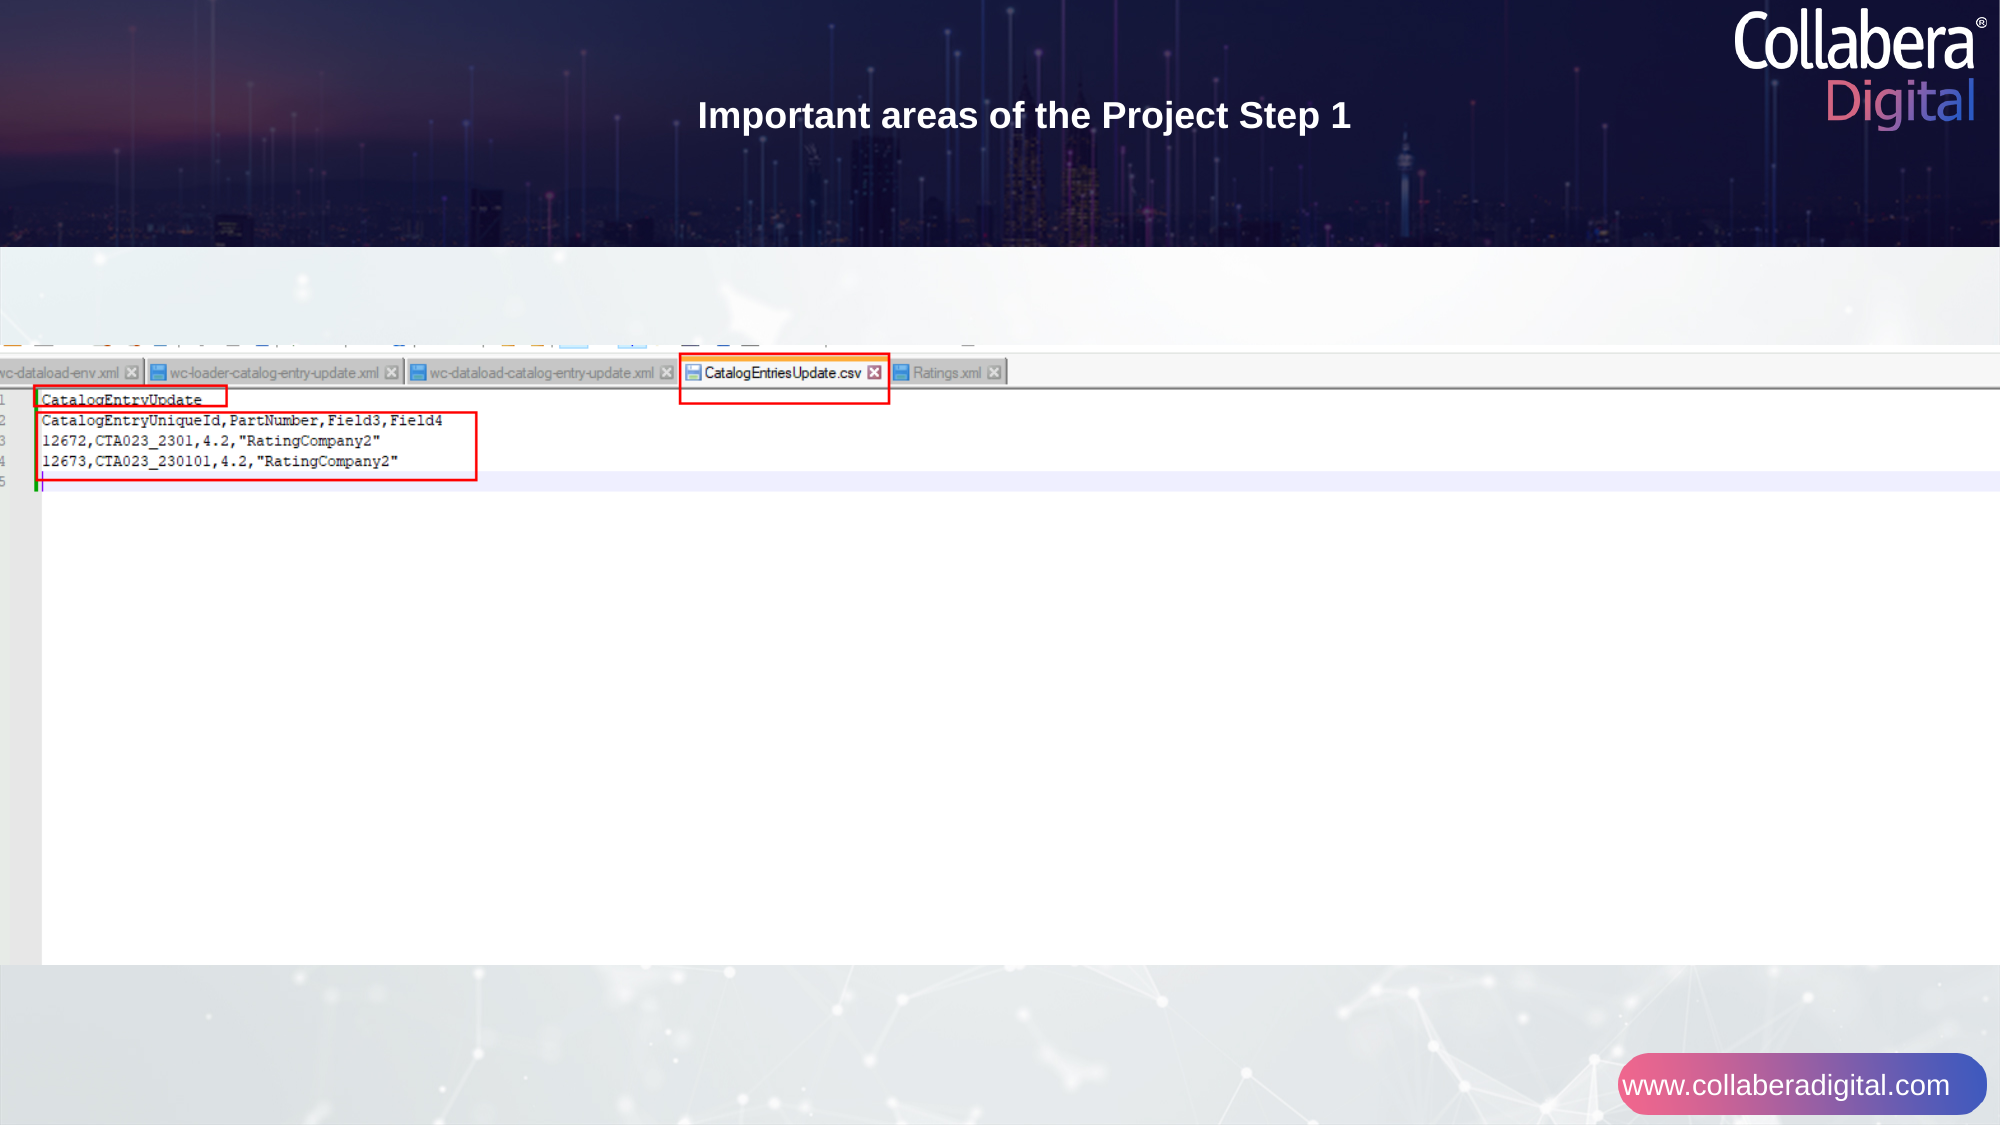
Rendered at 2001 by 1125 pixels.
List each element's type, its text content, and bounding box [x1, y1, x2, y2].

picture [0, 0, 2000, 1125]
text_box Important areas of the Project Step 1 [682, 83, 1367, 144]
